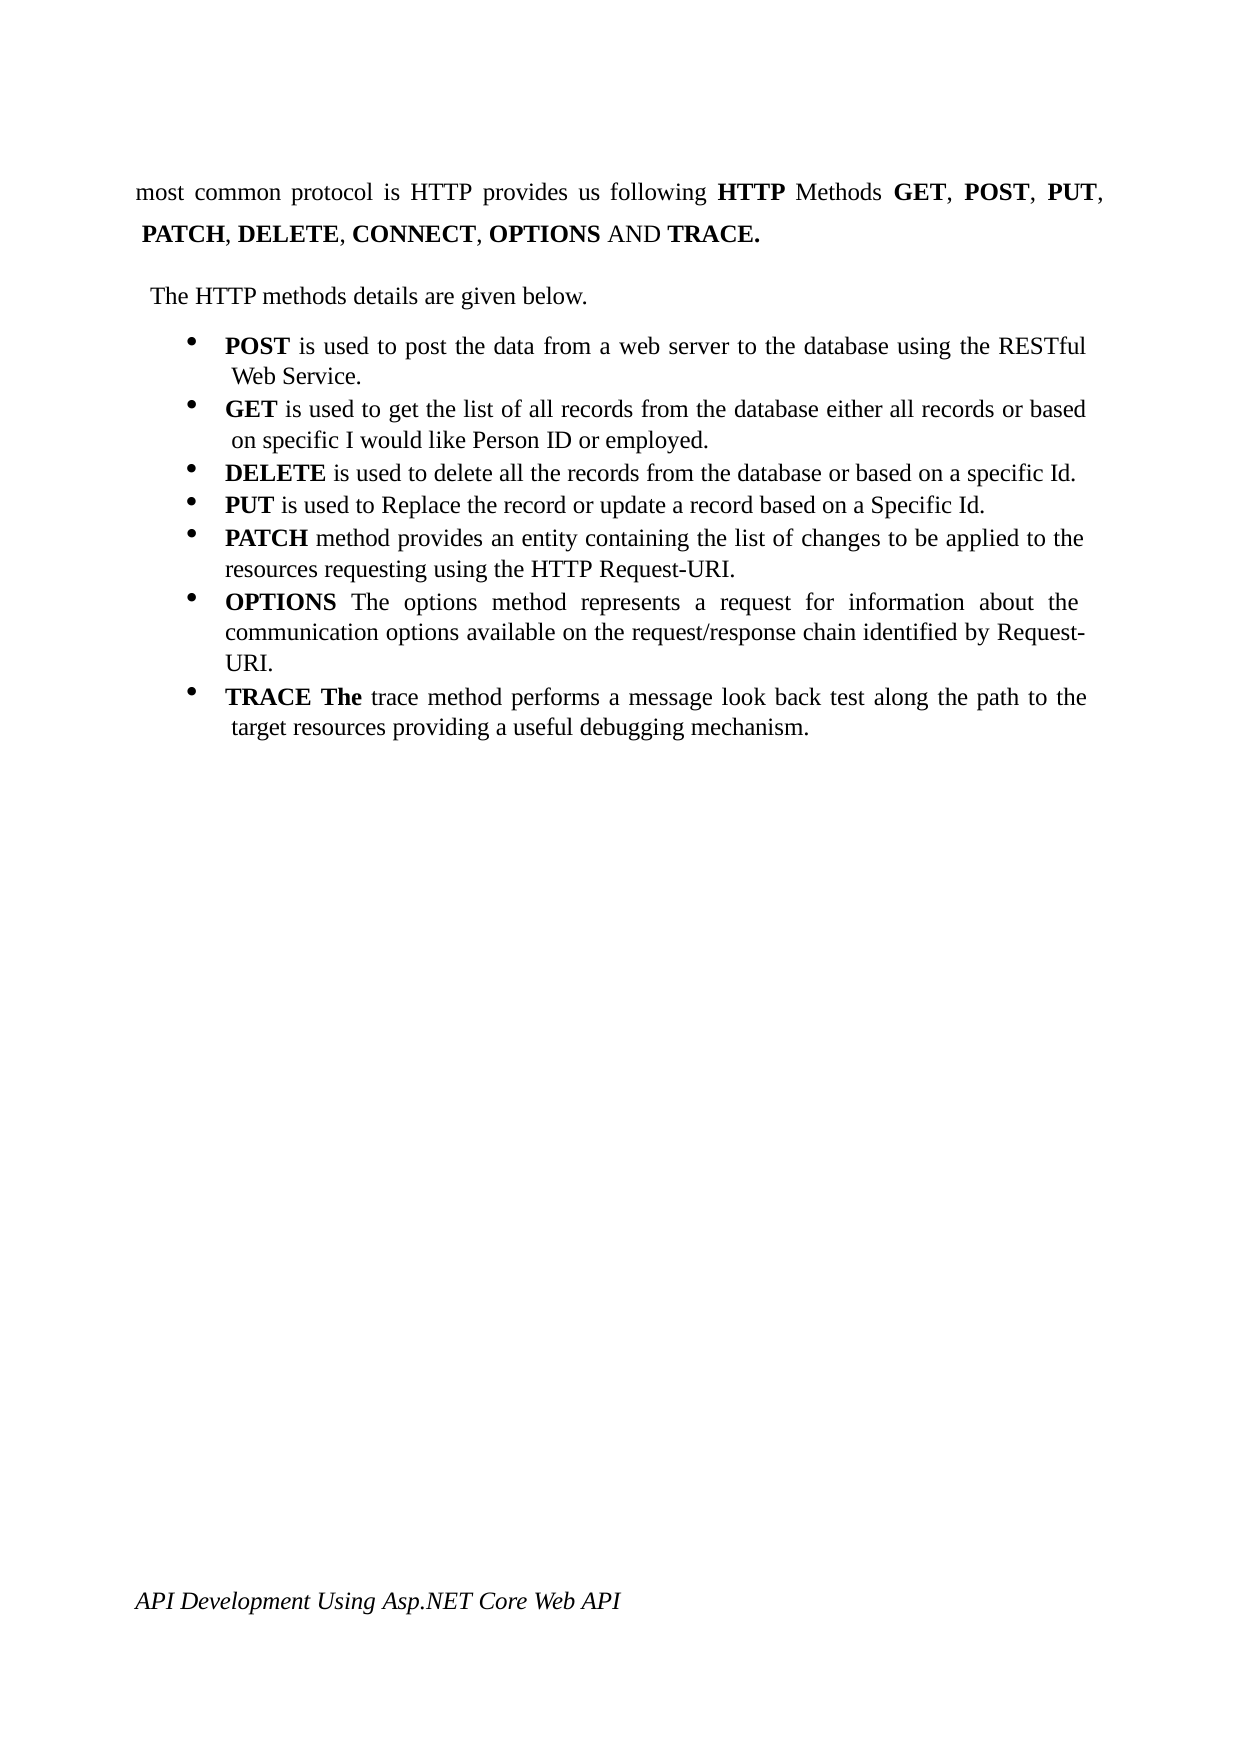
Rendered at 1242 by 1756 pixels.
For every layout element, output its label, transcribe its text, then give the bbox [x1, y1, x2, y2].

text_box API Development Using Asp.NET Core Web API [133, 1585, 629, 1615]
text_box most common protocol is HTTP provides us following HTTP Methods GET, POST, PUT, PATCH, DELETE, CONNECT, OPTIONS AND TRACE. The HTTP methods details are given below. POST is used to post the data from a web server to the database using the RESTful Web Service. GET is used to get the list of all records from the database either all records or based on specific I would like Person ID or employed. DELETE is used to delete all the records from the database or based on a specific Id. PUT is used to Replace the record or update a record based on a Specific Id. PATCH method provides an entity containing the list of changes to be applied to the resources requesting using the HTTP Request-URI. OPTIONS The options method represents a request for information about the communication options available on the request/response chain identified by Request- URI. TRACE The trace method performs a message look back test along the path to the target resources providing a useful debugging mechanism. [133, 160, 1108, 741]
